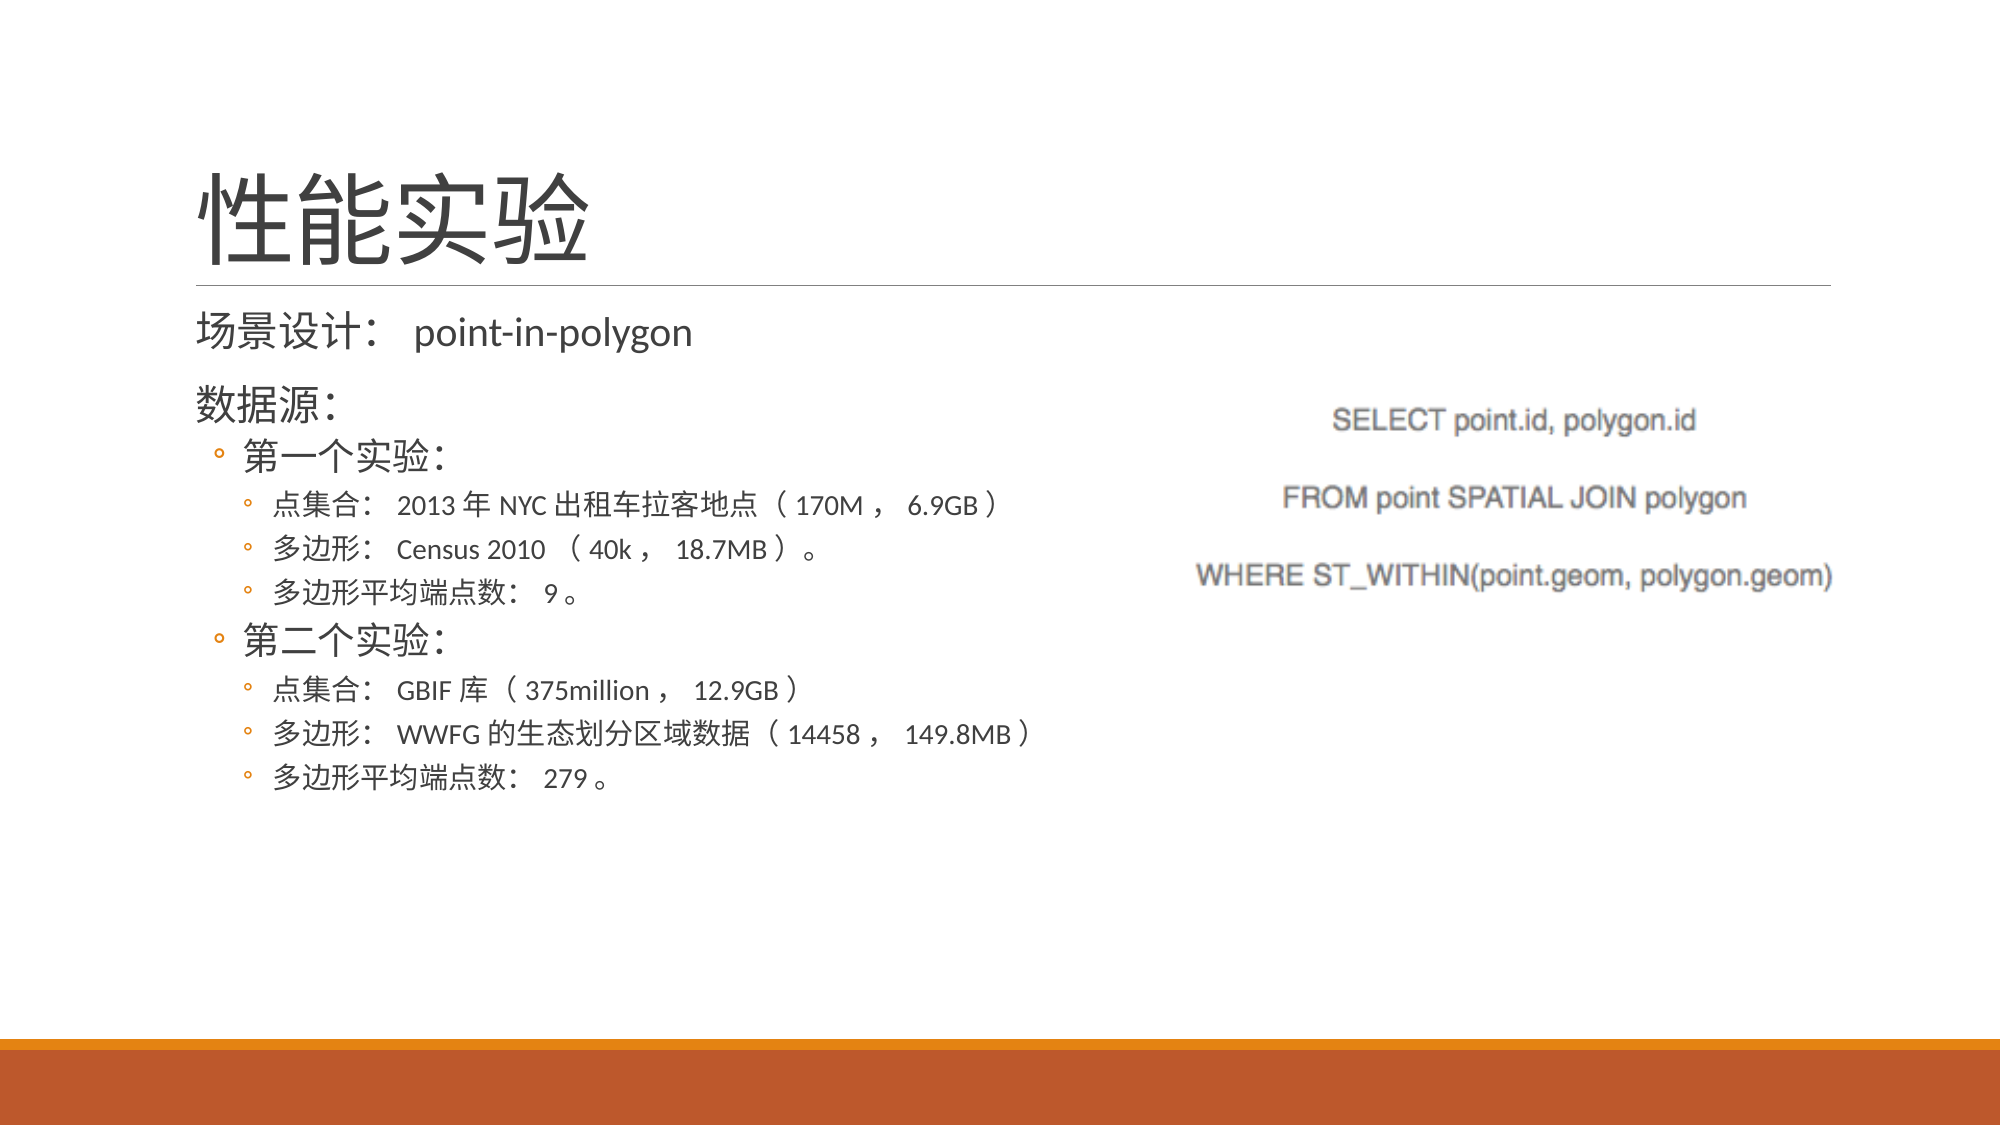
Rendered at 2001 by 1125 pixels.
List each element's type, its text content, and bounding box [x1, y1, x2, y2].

title 性能实验 [180, 47, 1830, 285]
list 场景设计：point-in-polygon 数据源： 第一个实验： 点集合：2013年NYC出租车拉客地点（170M，6.9GB） 多边形：Census 2010（40k，18.7MB）。 多边形平均端点数：9。 第二个实验： 点集合：GBIF库（375million，12.9GB） 多边形：WWFG的生态划分区域数据（14458，149.8MB） 多边形平均端点数：279。 [180, 302, 1114, 963]
picture [1133, 370, 1875, 605]
